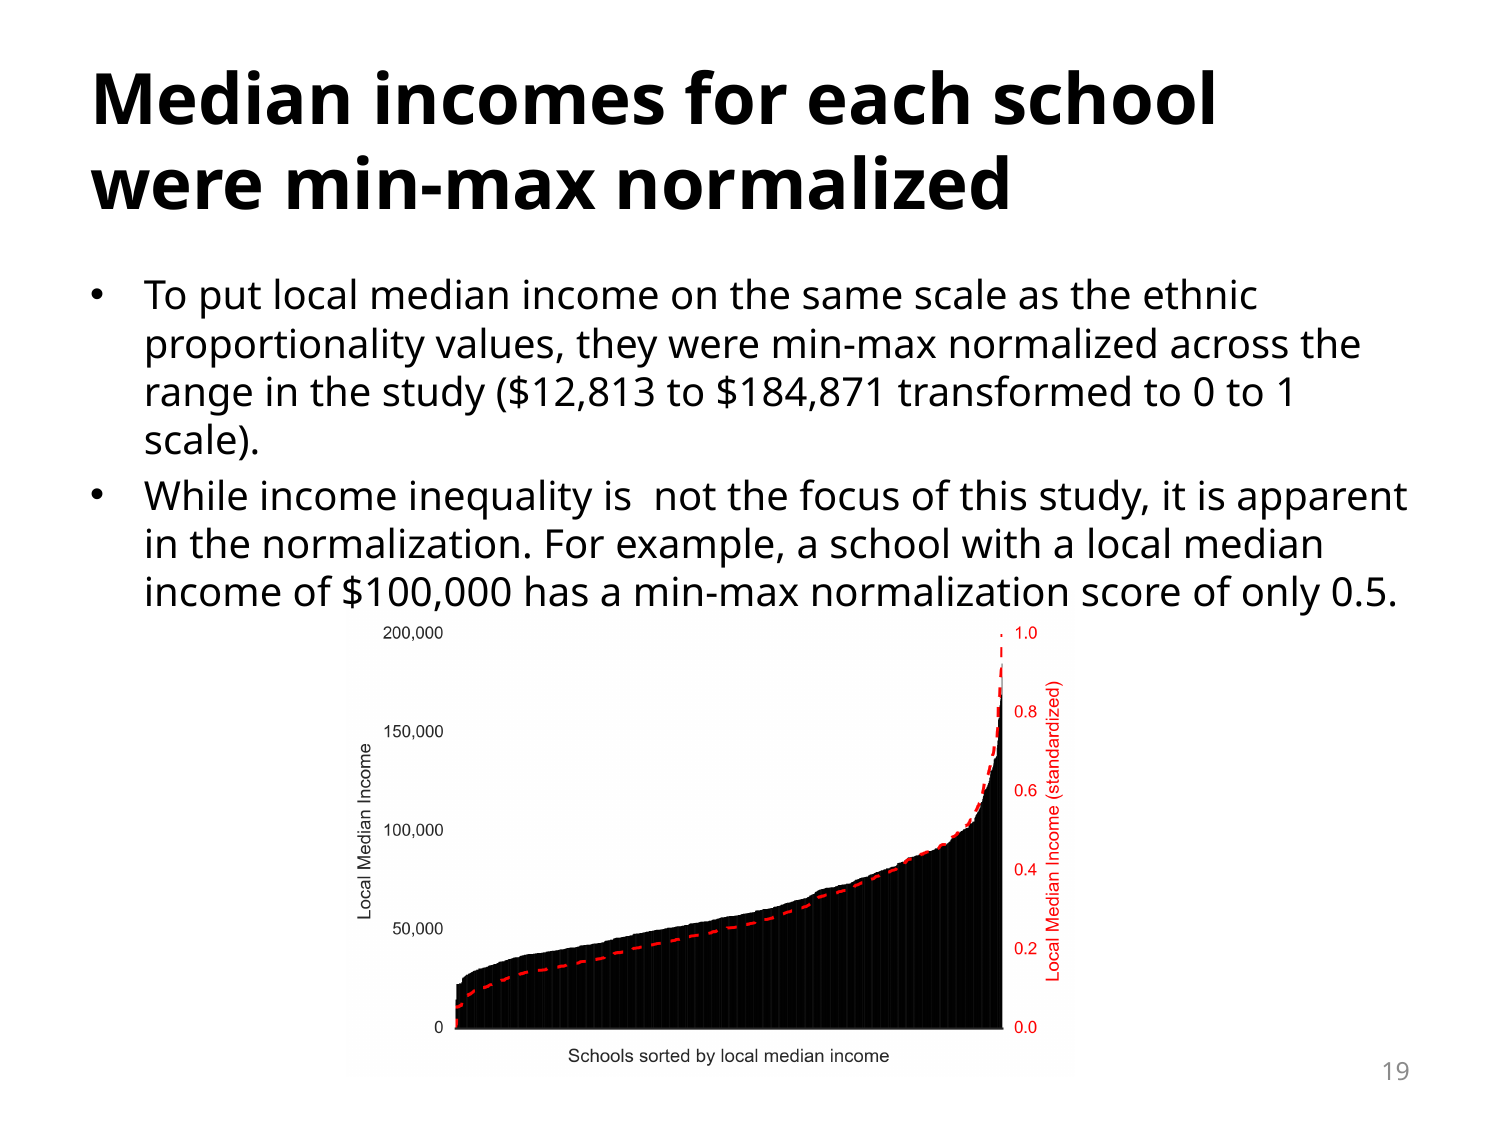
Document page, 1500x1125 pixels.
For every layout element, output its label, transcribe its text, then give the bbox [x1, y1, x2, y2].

list To put local median income on the same scale as the ethnic proportionality values, they were min-max normalized across the range in the study ($12,813 to $184,871 transformed to 0 to 1 scale). While income inequality is not the focus of this study, it is apparent in the normalization. For example, a school with a local median income of $100,000 has a min-max normalization score of only 0.5. [75, 262, 1425, 666]
slide_number 19 [1074, 1042, 1425, 1103]
picture [346, 590, 1076, 1077]
title Median incomes for each school were min-max normalized [75, 45, 1425, 233]
